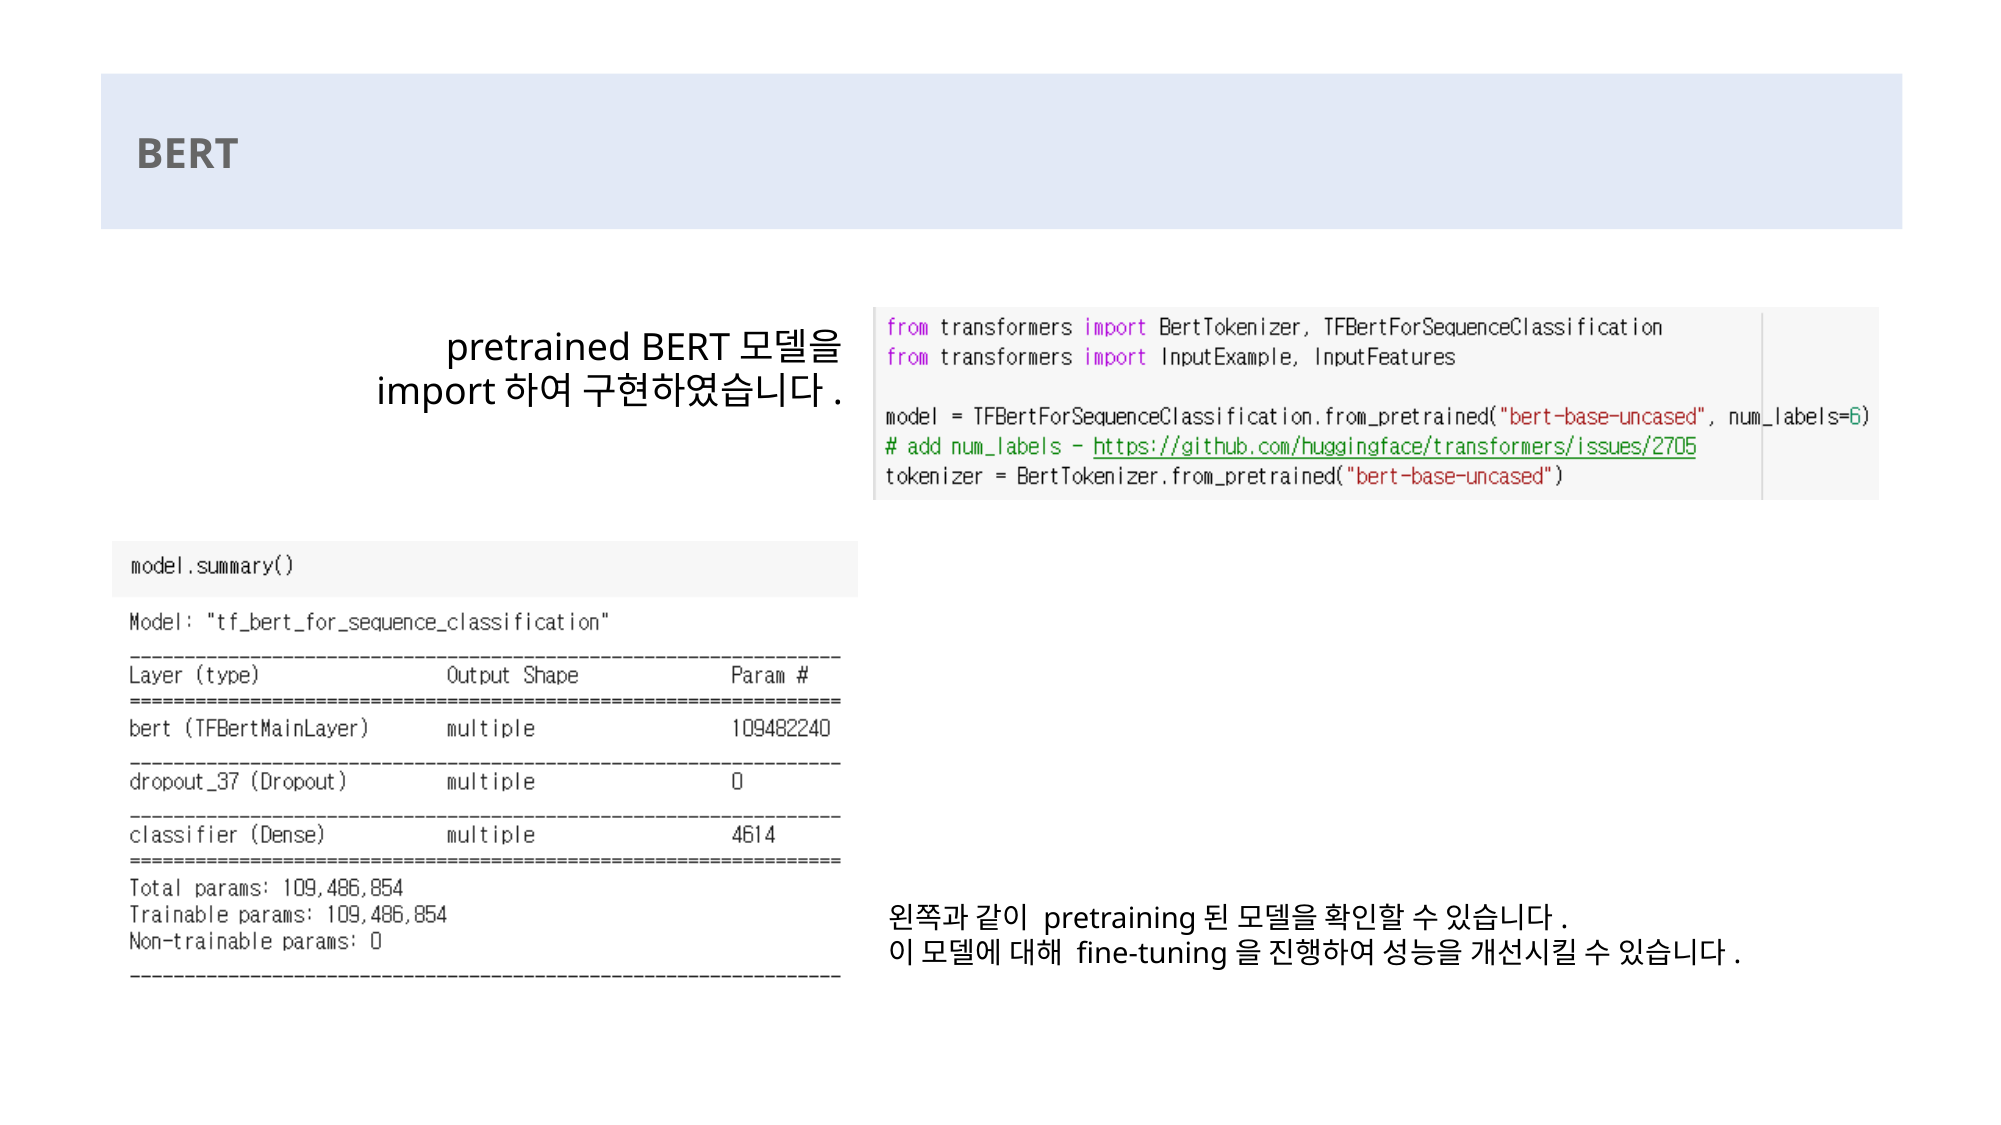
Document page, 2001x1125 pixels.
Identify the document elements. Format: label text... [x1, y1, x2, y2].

text_box 왼쪽과 같이 pretraining된 모델을 확인할 수 있습니다. 이 모델에 대해 fine-tuning을 진행하여 성능을 개선시킬 수 있습니다. [873, 884, 1890, 985]
picture [112, 540, 859, 1001]
picture [873, 307, 1879, 500]
text_box pretrained BERT모델을 import하여 구현하였습니다. [334, 307, 858, 428]
text_box BERT [101, 73, 1903, 230]
